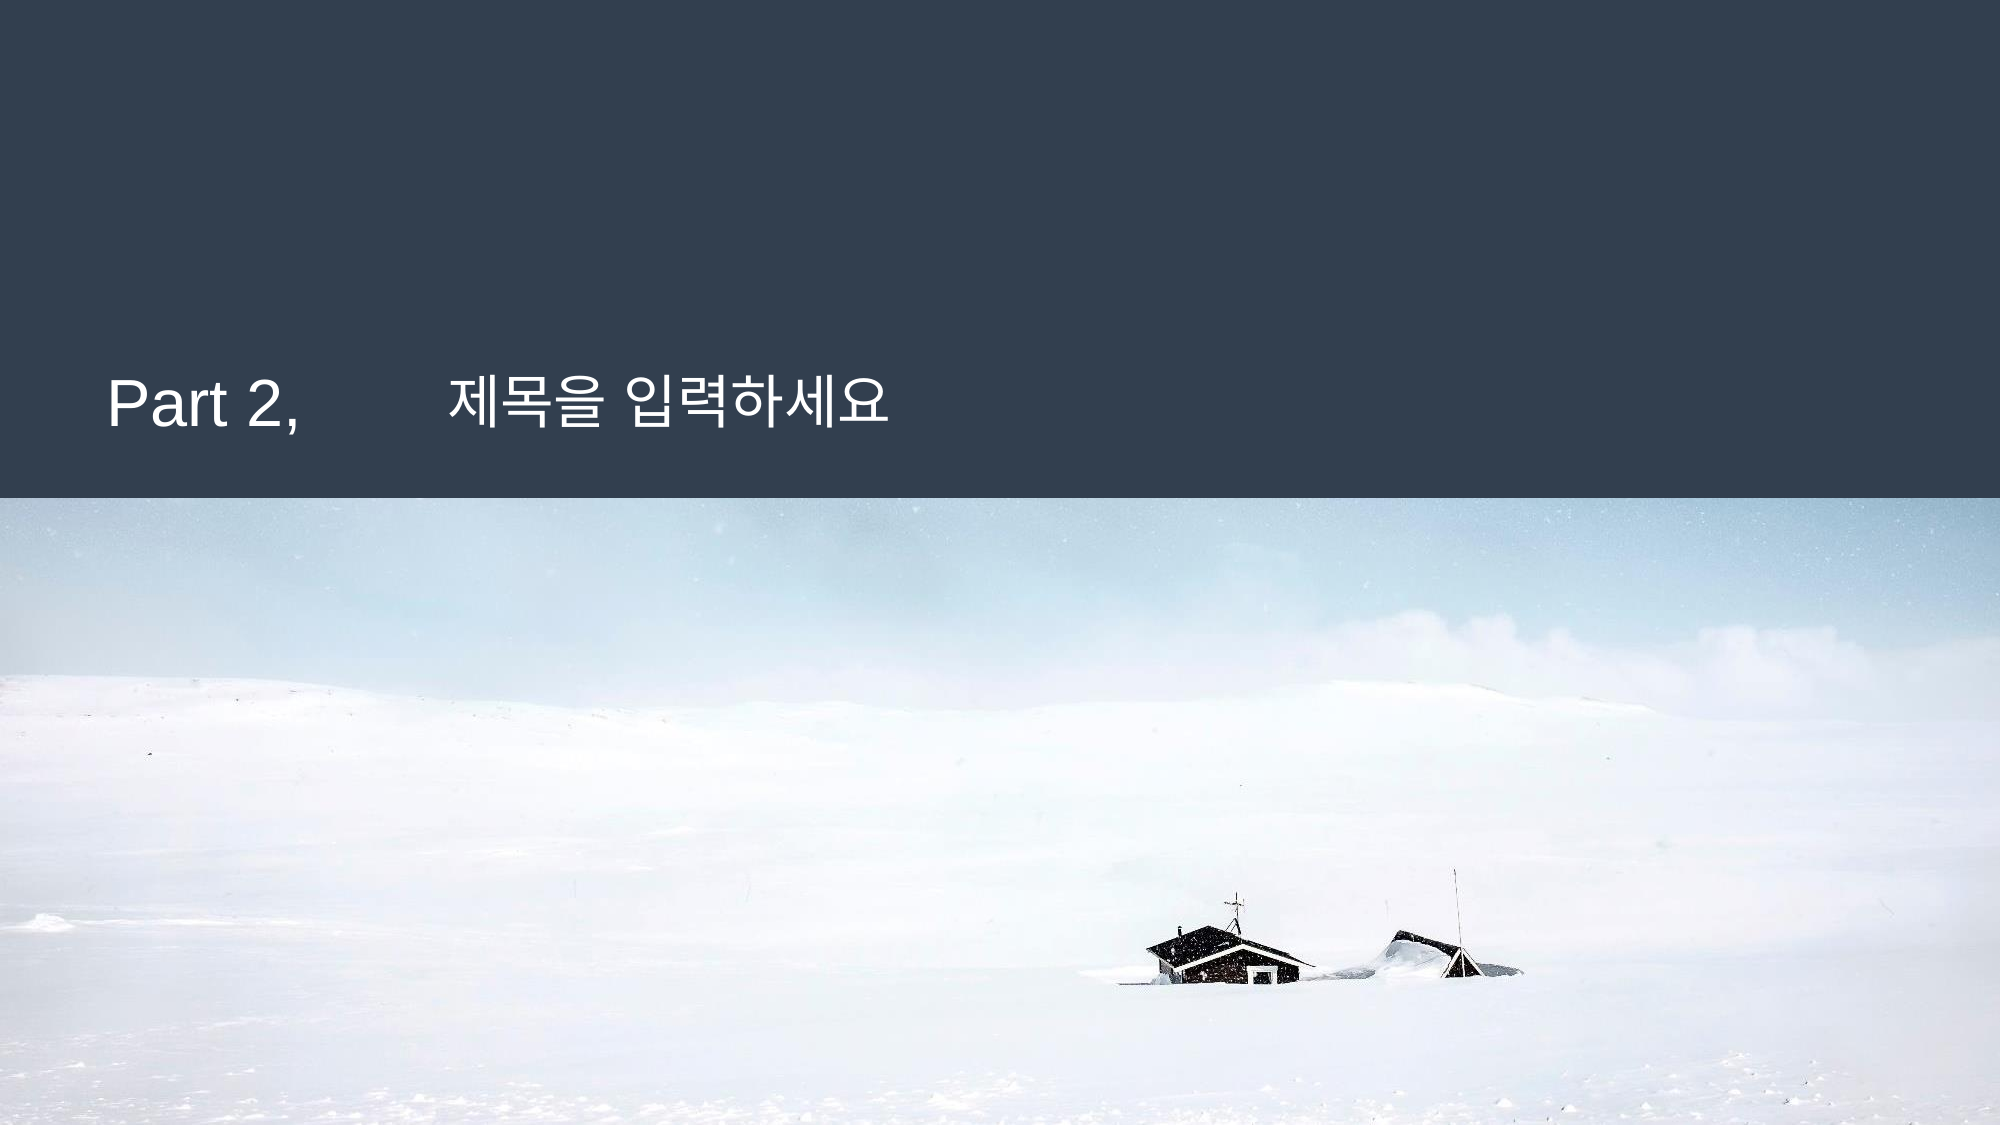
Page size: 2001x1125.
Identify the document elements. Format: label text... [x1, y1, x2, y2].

text_box 제목을 입력하세요 [431, 357, 1166, 443]
text_box Part 2, [89, 352, 338, 448]
picture [0, 498, 2000, 1125]
